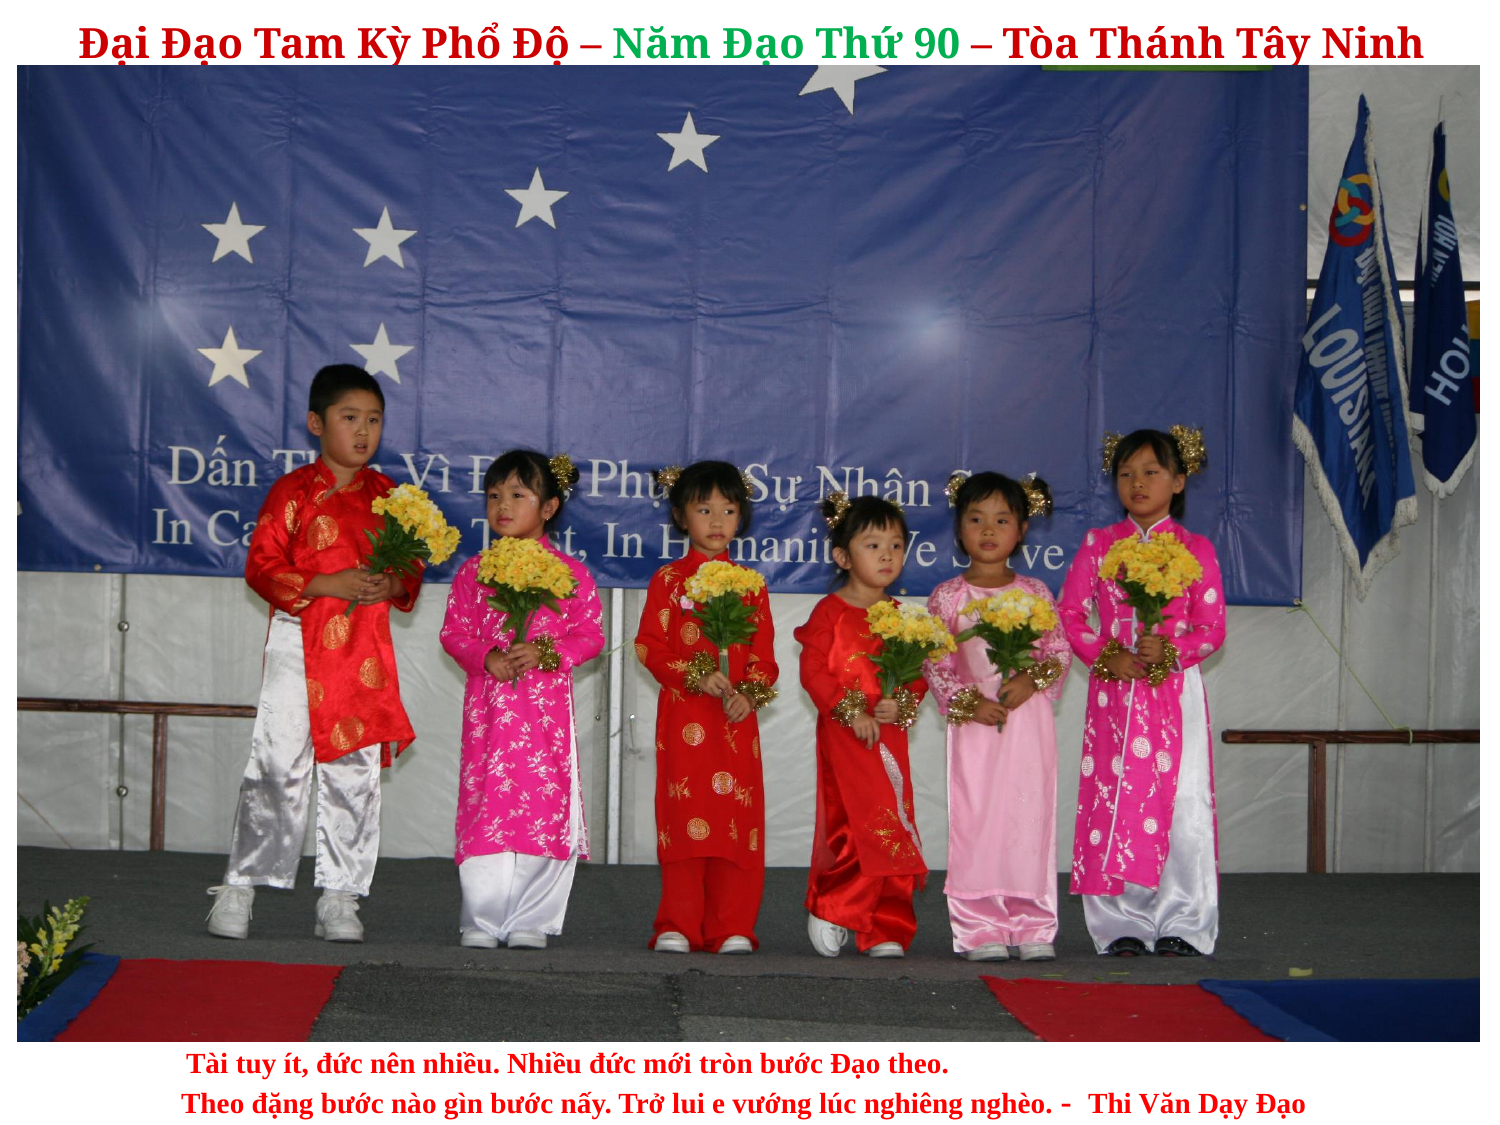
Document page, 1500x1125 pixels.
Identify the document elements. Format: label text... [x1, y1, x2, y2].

text_box Tài tuy ít, đức nên nhiều. Nhiều đức mới tròn bước Đạo theo. Theo đặng bước nào gìn bước nấy. Trở lui e vướng lúc nghiêng nghèo. - Thi Văn Dạy Đạo [62, 1050, 1425, 1125]
picture [16, 65, 1480, 1042]
text_box Đại Đạo Tam Kỳ Phổ Độ – Năm Đạo Thứ 90 – Tòa Thánh Tây Ninh [24, 9, 1479, 65]
